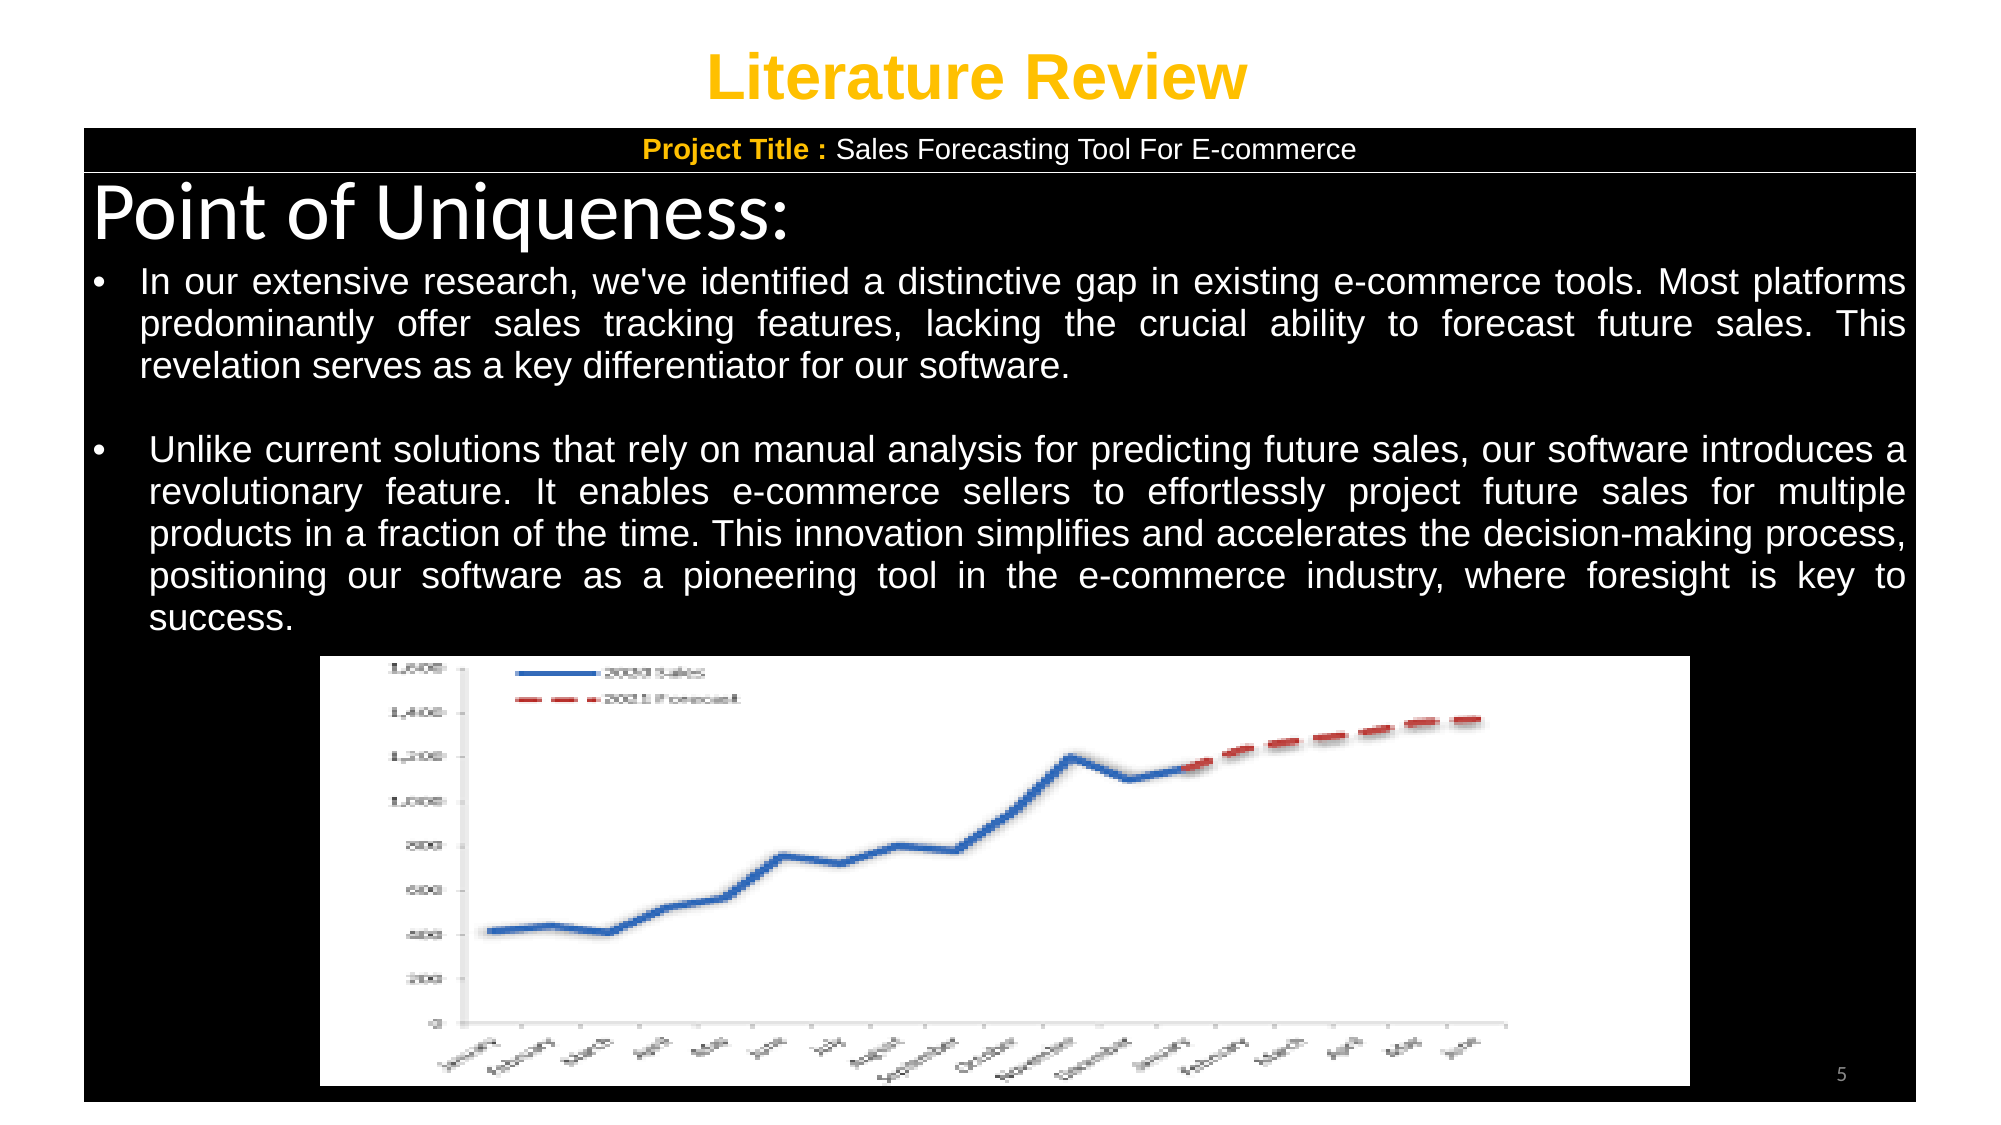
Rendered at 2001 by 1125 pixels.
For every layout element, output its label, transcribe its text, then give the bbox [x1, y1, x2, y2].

slide_number 5 [1412, 1042, 1863, 1103]
title Literature Review [188, 29, 1767, 126]
picture [320, 656, 1690, 1086]
table_cell Point of Uniqueness: In our extensive research, we've identified a distinctive gap in existing e-commerce tools. Most platforms predominantly offer sales tracking features, lacking the crucial ability to forecast future sales. This revelation serves as a key differentiator for our software. Unlike current solutions that rely on manual analysis for predicting future sales, our software introduces a revolutionary feature. It enables e-commerce sellers to effortlessly project future sales for multiple products in a fraction of the time. This innovation simplifies and accelerates the decision-making process, positioning our software as a pioneering tool in the e-commerce industry, where foresight is key to success. [84, 173, 1916, 1102]
table_header Project Title : Sales Forecasting Tool For E-commerce [84, 128, 1916, 172]
